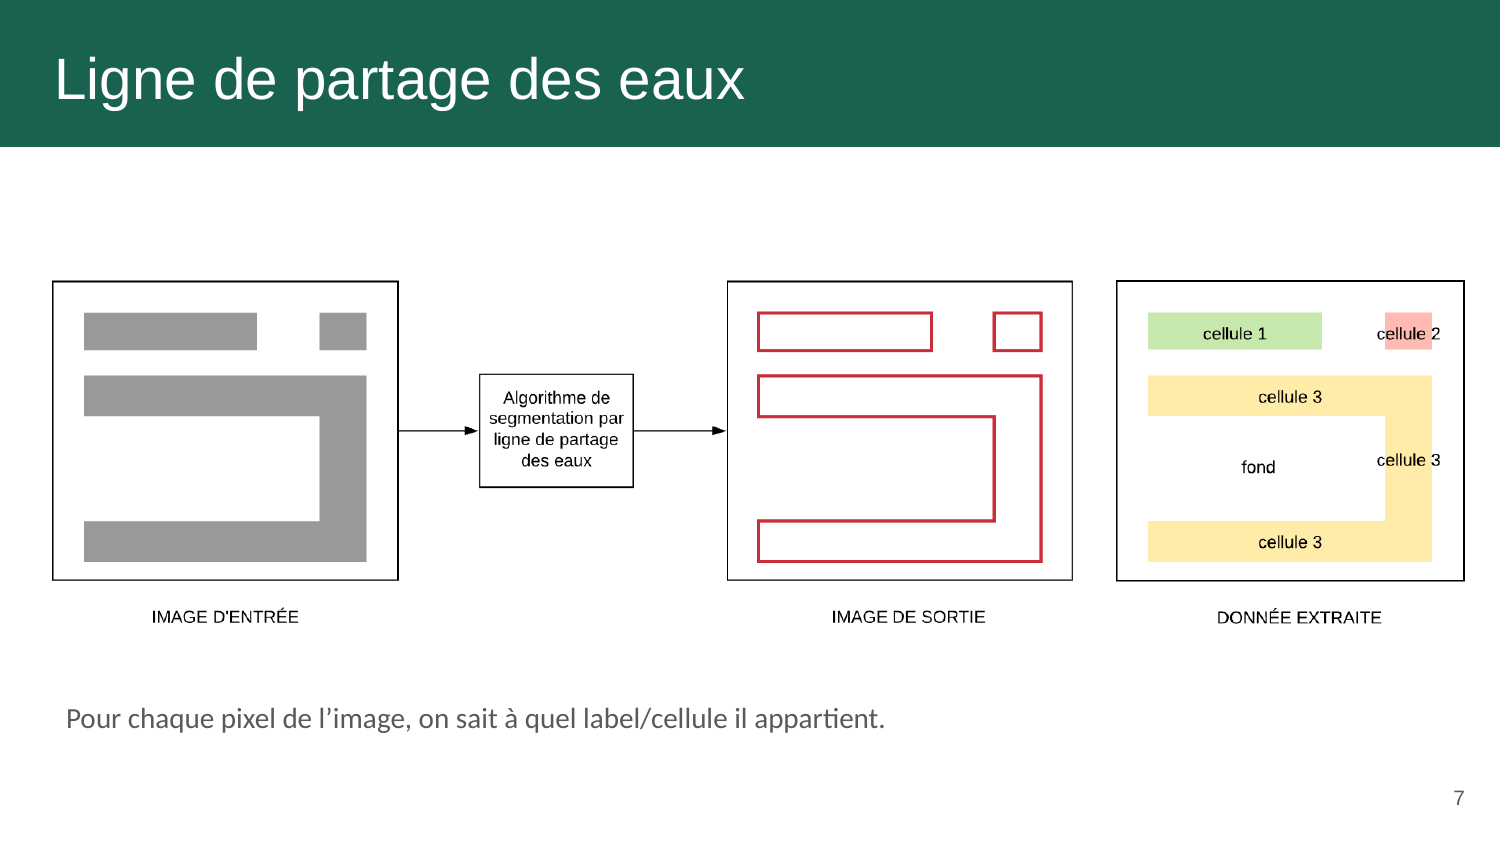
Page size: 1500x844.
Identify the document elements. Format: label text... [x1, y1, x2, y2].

picture [35, 250, 1080, 636]
picture [1107, 269, 1469, 639]
title Ligne de partage des eaux [39, 26, 1438, 121]
slide_number ‹#› [1389, 764, 1480, 830]
list Pour chaque pixel de l’image, on sait à quel label/cellule il appartient. [51, 679, 1449, 792]
